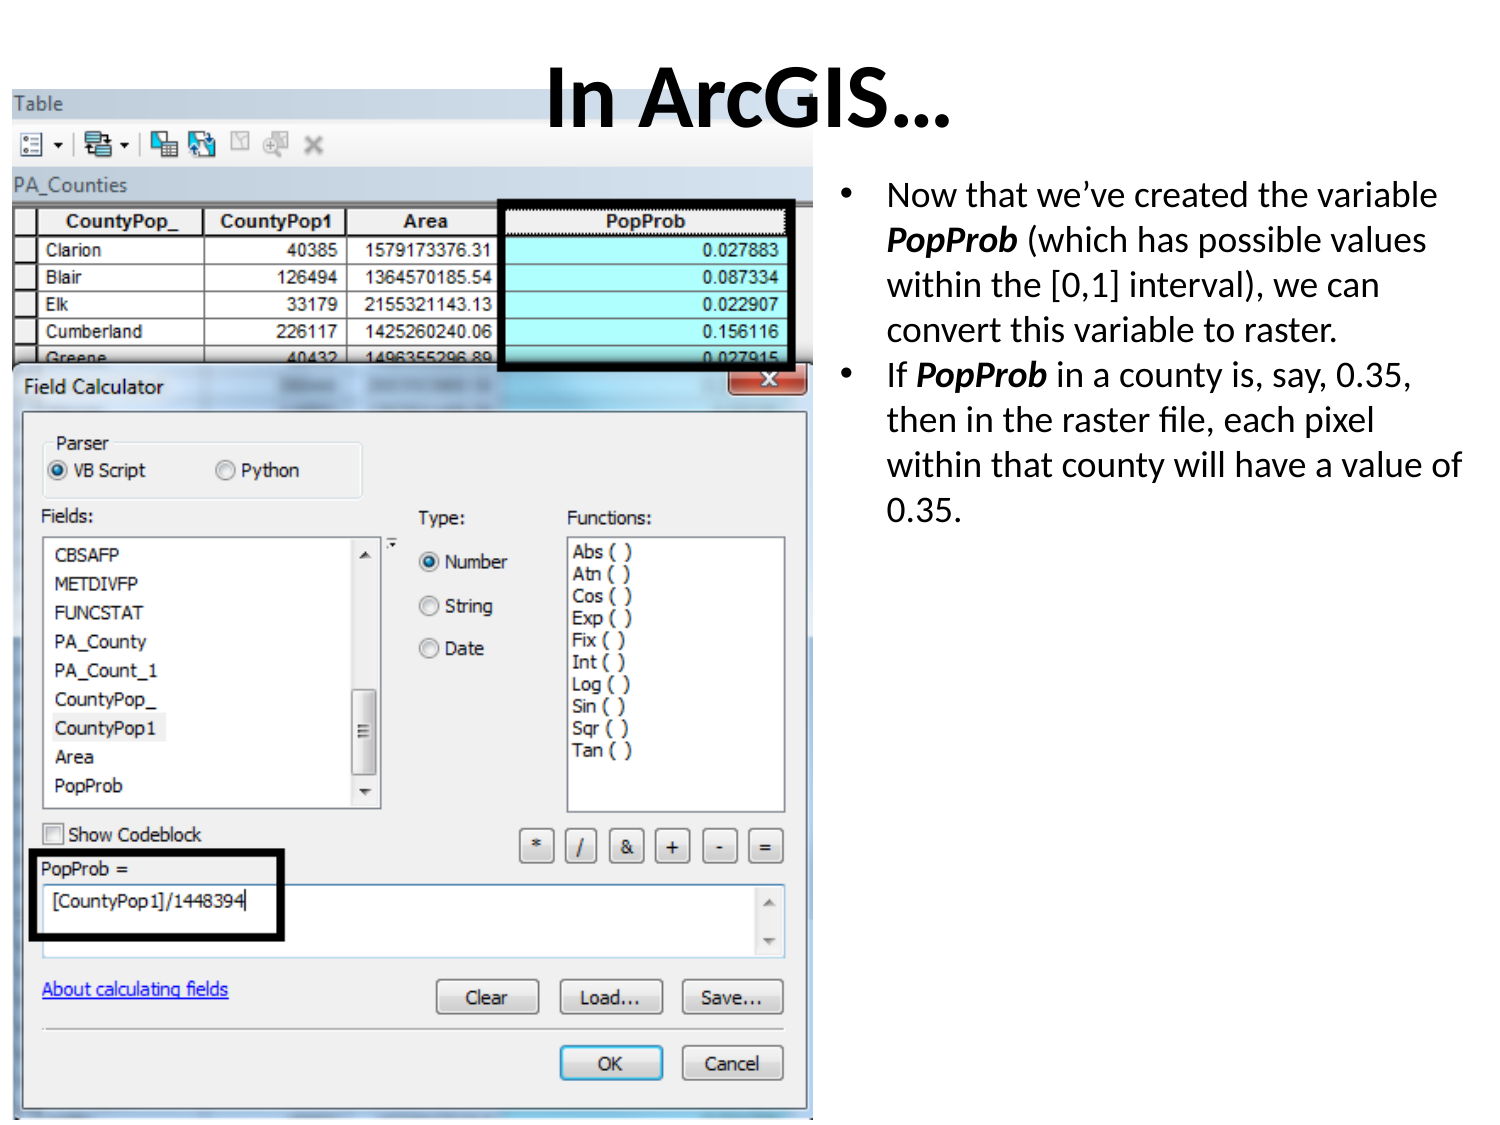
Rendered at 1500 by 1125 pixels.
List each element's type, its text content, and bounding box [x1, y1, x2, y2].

picture [12, 89, 813, 1121]
title In ArcGIS… [75, 6, 1425, 175]
text_box Now that we’ve created the variable PopProb (which has possible values within the [0,1] interval), we can convert this variable to raster. If PopProb in a county is, say, 0.35, then in the raster file, each pixel within that county will have a value of 0.35. [824, 162, 1488, 538]
